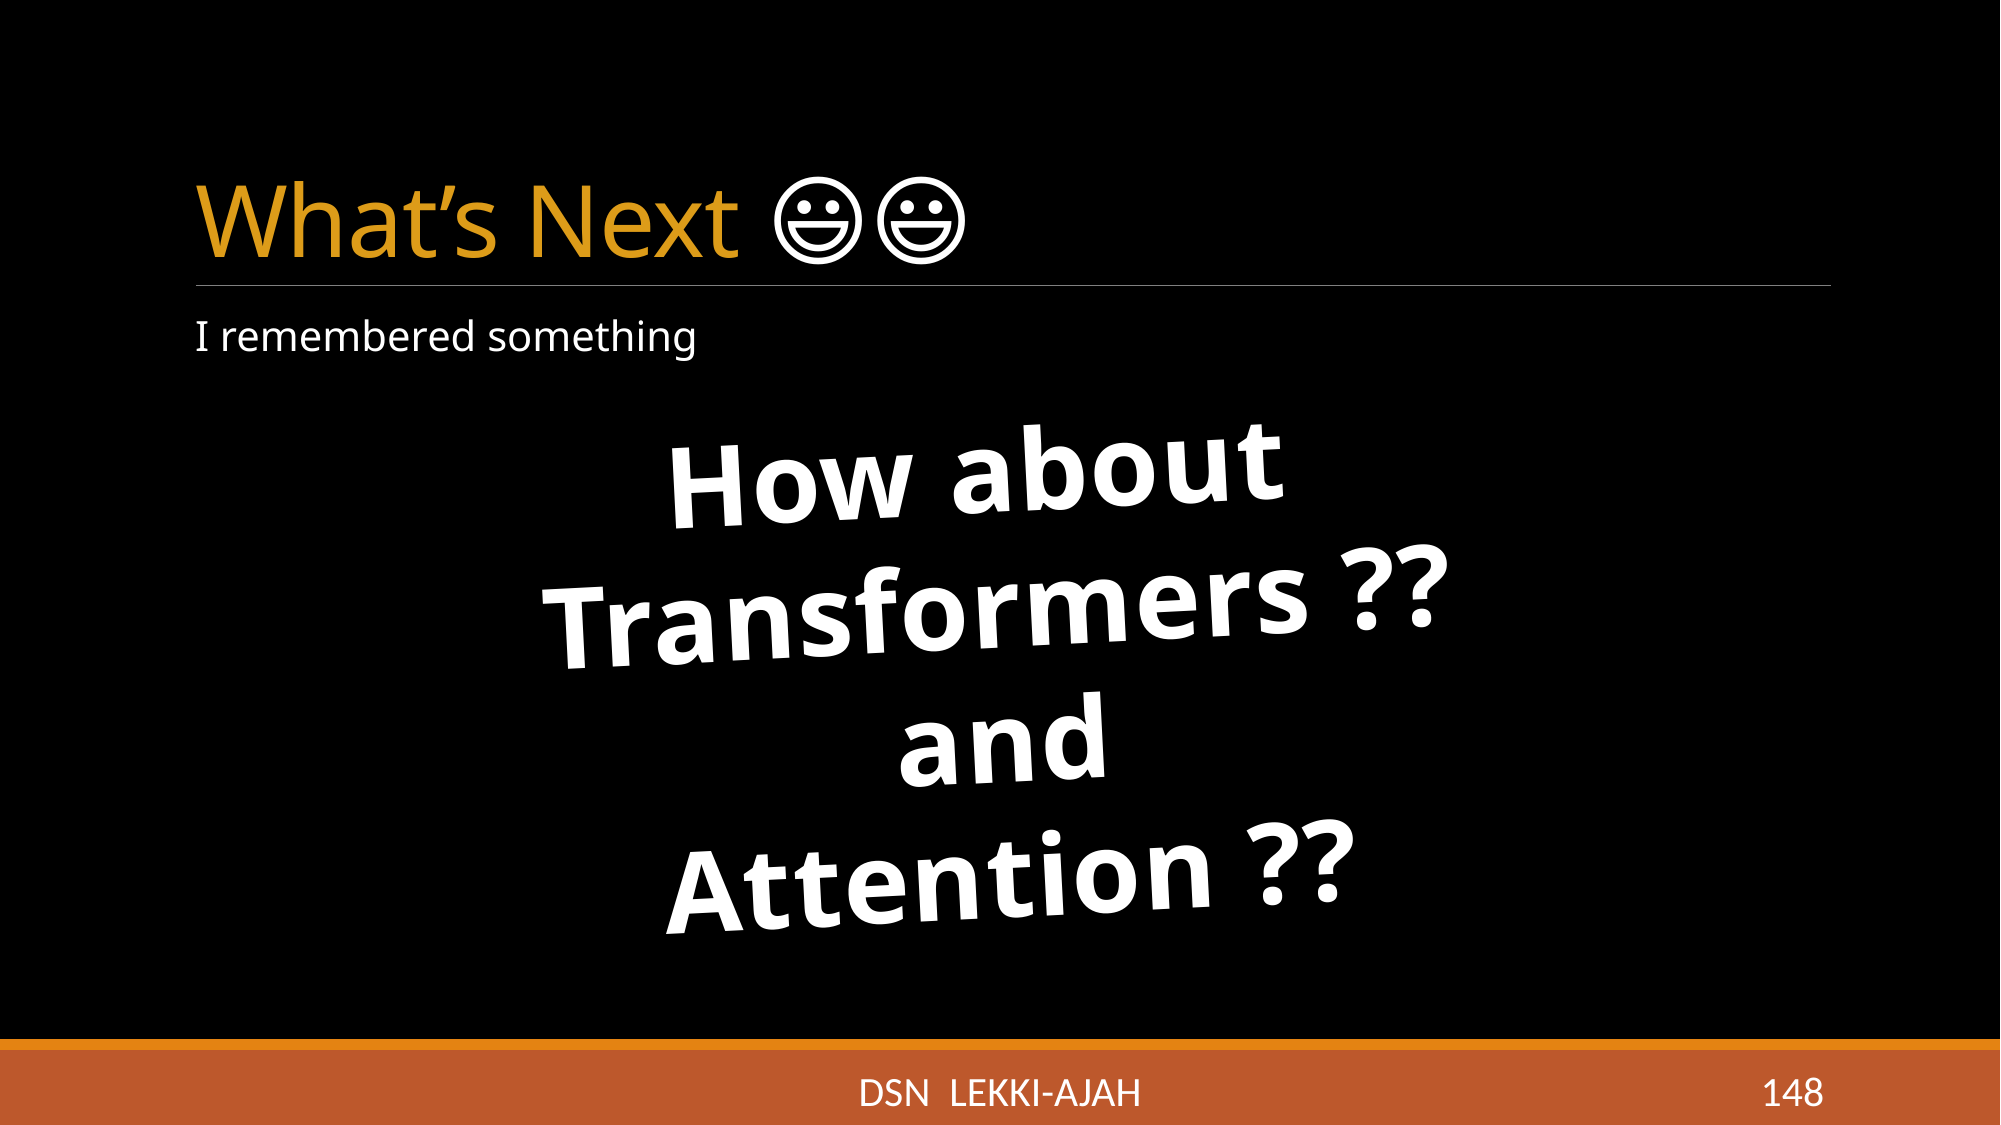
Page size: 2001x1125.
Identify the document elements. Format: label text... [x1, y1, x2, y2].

title What’s Next 😃😃 [180, 47, 1830, 285]
list I remembered something [717, 905, 1830, 963]
list I remembered something [180, 302, 1830, 550]
text_box How about Transformers ?? and Attention ?? [152, 349, 1848, 990]
footer DSN LEKKI-AJAH [604, 1059, 1396, 1120]
slide_number 148 [1624, 1059, 1840, 1120]
